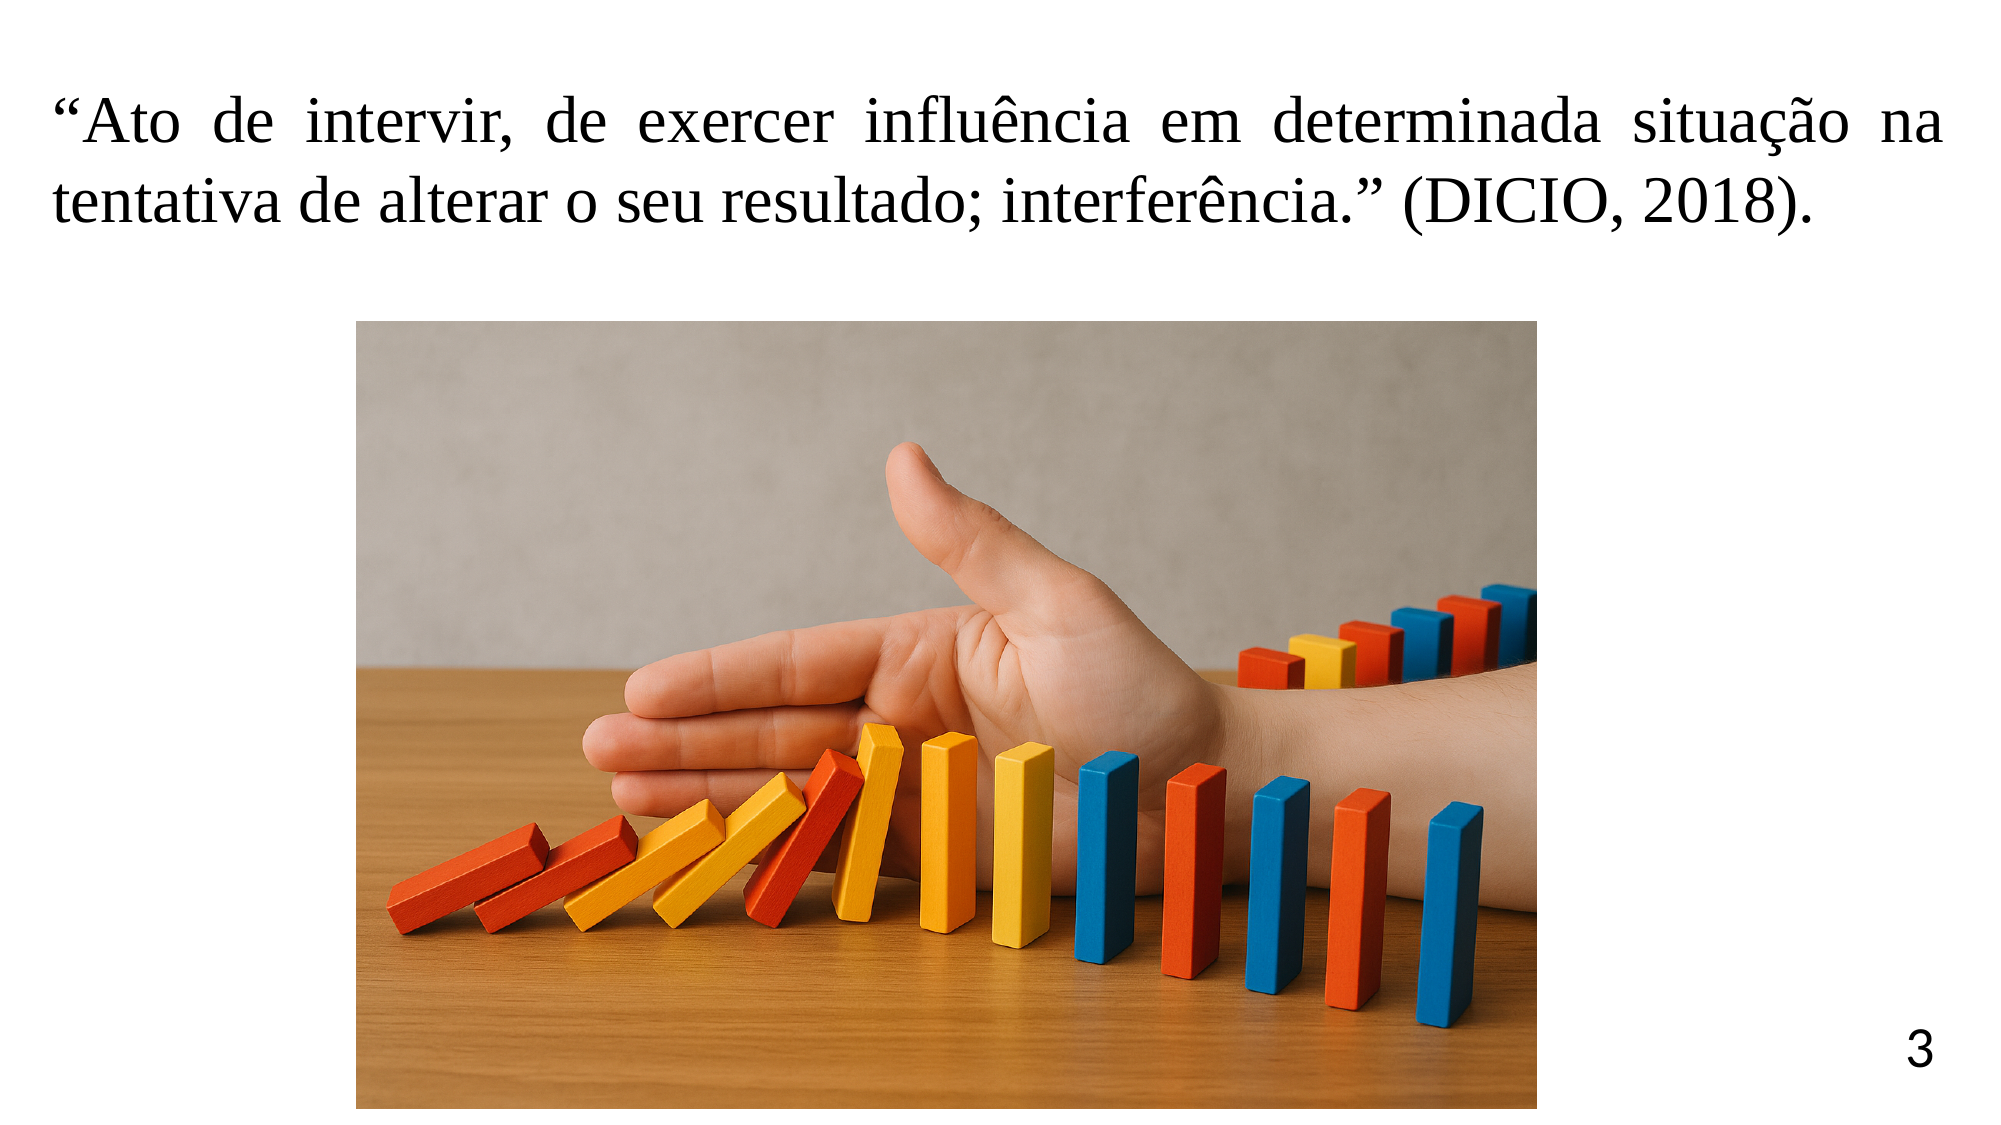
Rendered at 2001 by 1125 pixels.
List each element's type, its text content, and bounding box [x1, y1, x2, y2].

text_box 3 [1890, 993, 1980, 1060]
picture [356, 321, 1538, 1109]
text_box “Ato de intervir, de exercer influência em determinada situação na tentativa de alterar o seu resultado; interferência.” (DICIO, 2018). [37, 68, 1963, 244]
picture [1517, 604, 1524, 610]
